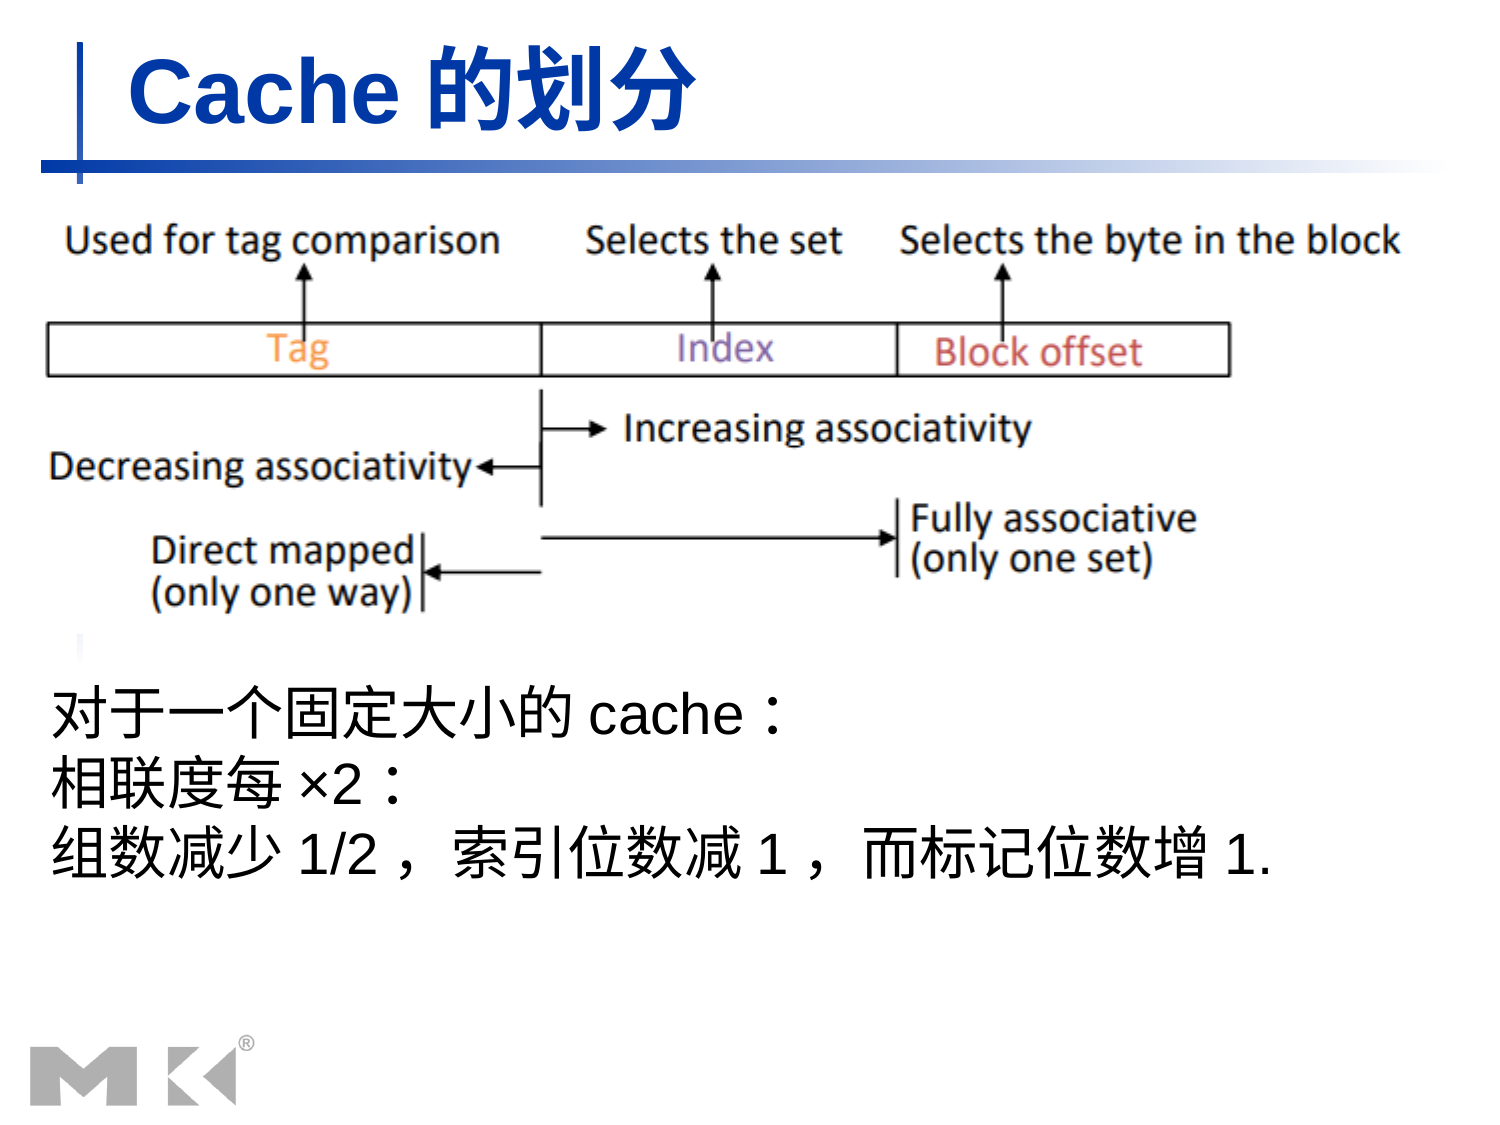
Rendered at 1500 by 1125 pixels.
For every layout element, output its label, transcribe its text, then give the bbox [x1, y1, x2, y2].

text_box Di [815, 161, 819, 173]
picture [29, 1034, 255, 1106]
picture [38, 184, 1468, 634]
text_box IF [612, 161, 617, 173]
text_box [700, 161, 706, 173]
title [111, 23, 1468, 150]
text_box Di [793, 161, 797, 173]
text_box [35, 668, 1412, 894]
text_box [436, 161, 440, 173]
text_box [722, 161, 726, 173]
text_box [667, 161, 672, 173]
